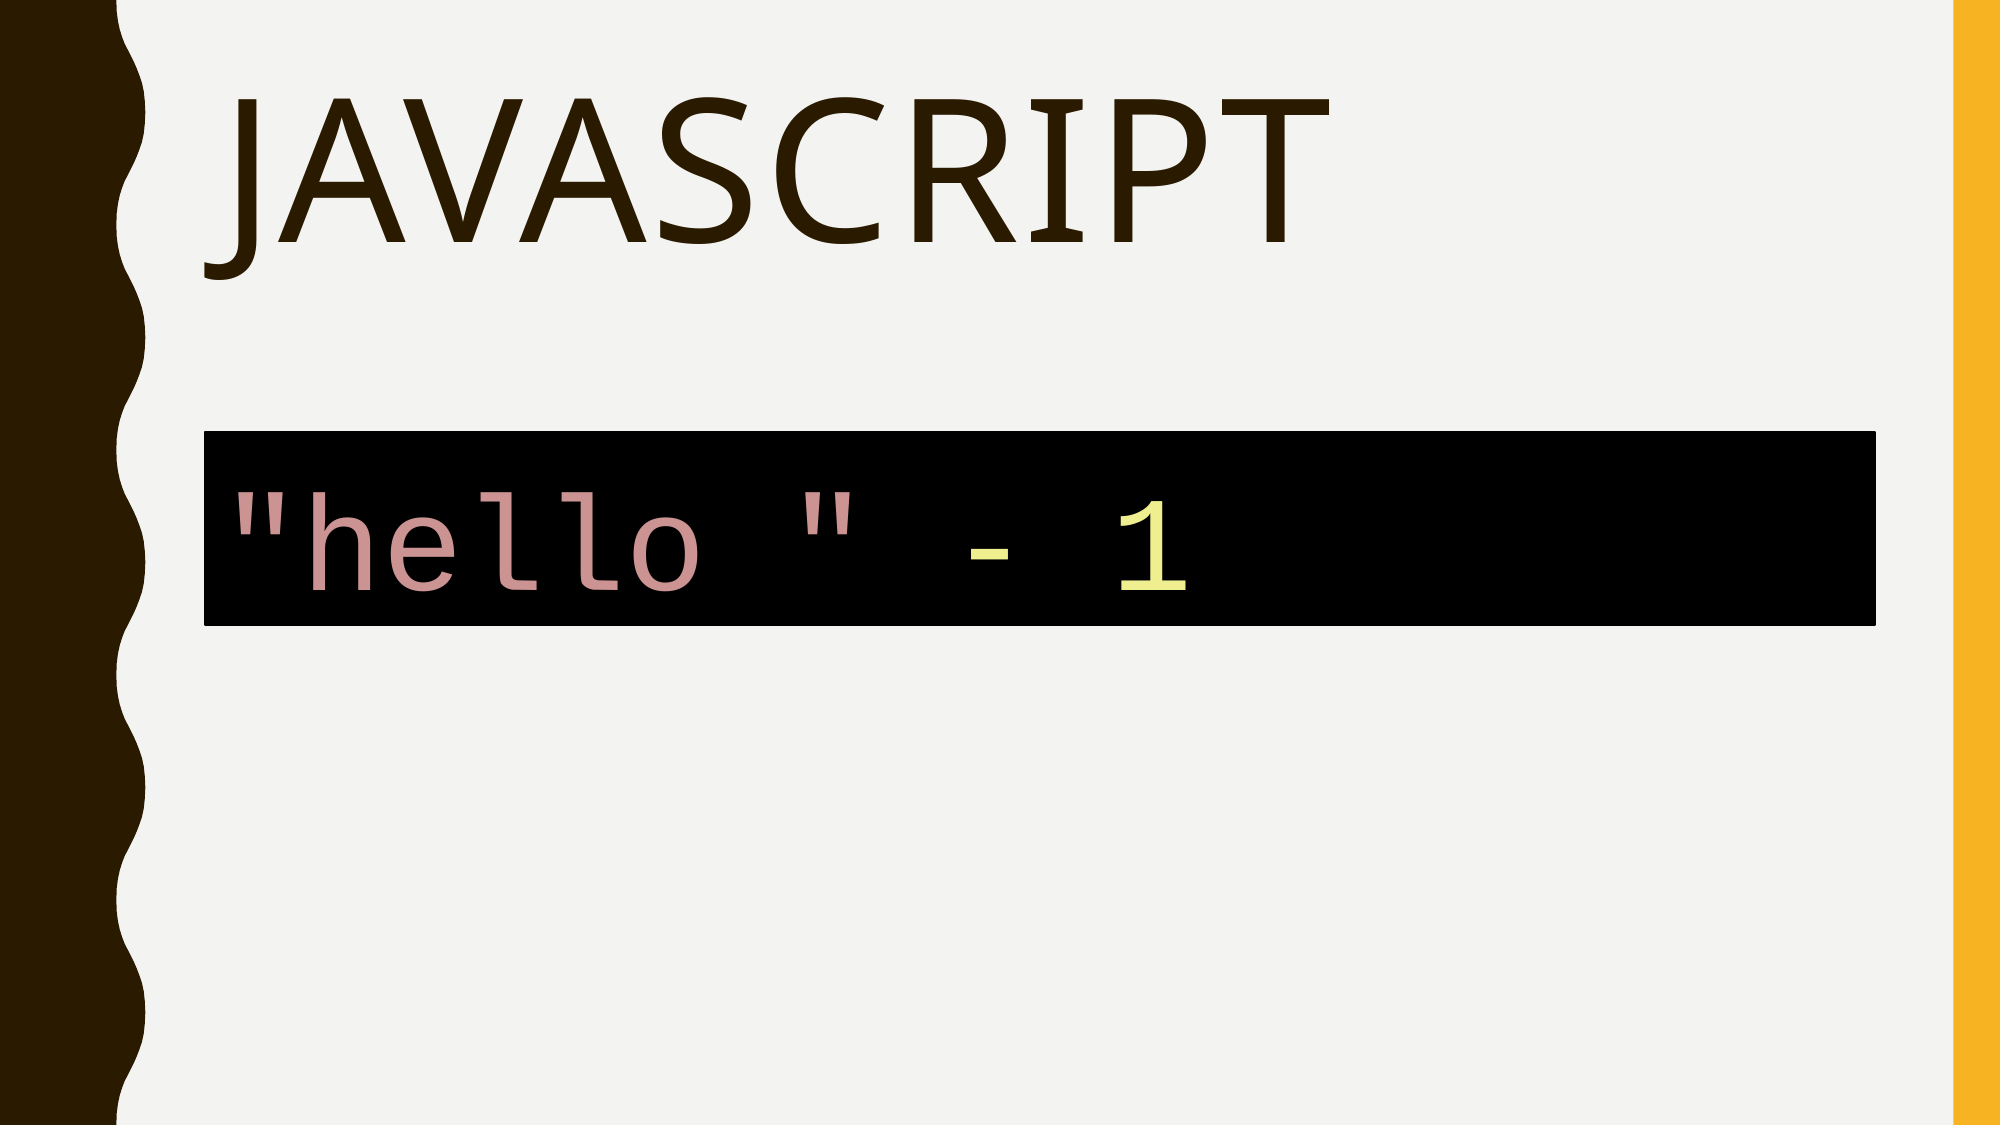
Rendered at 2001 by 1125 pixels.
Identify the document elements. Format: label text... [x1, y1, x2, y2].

list "hello " - 1 [204, 431, 1876, 626]
title JavaScript [205, 62, 1875, 308]
